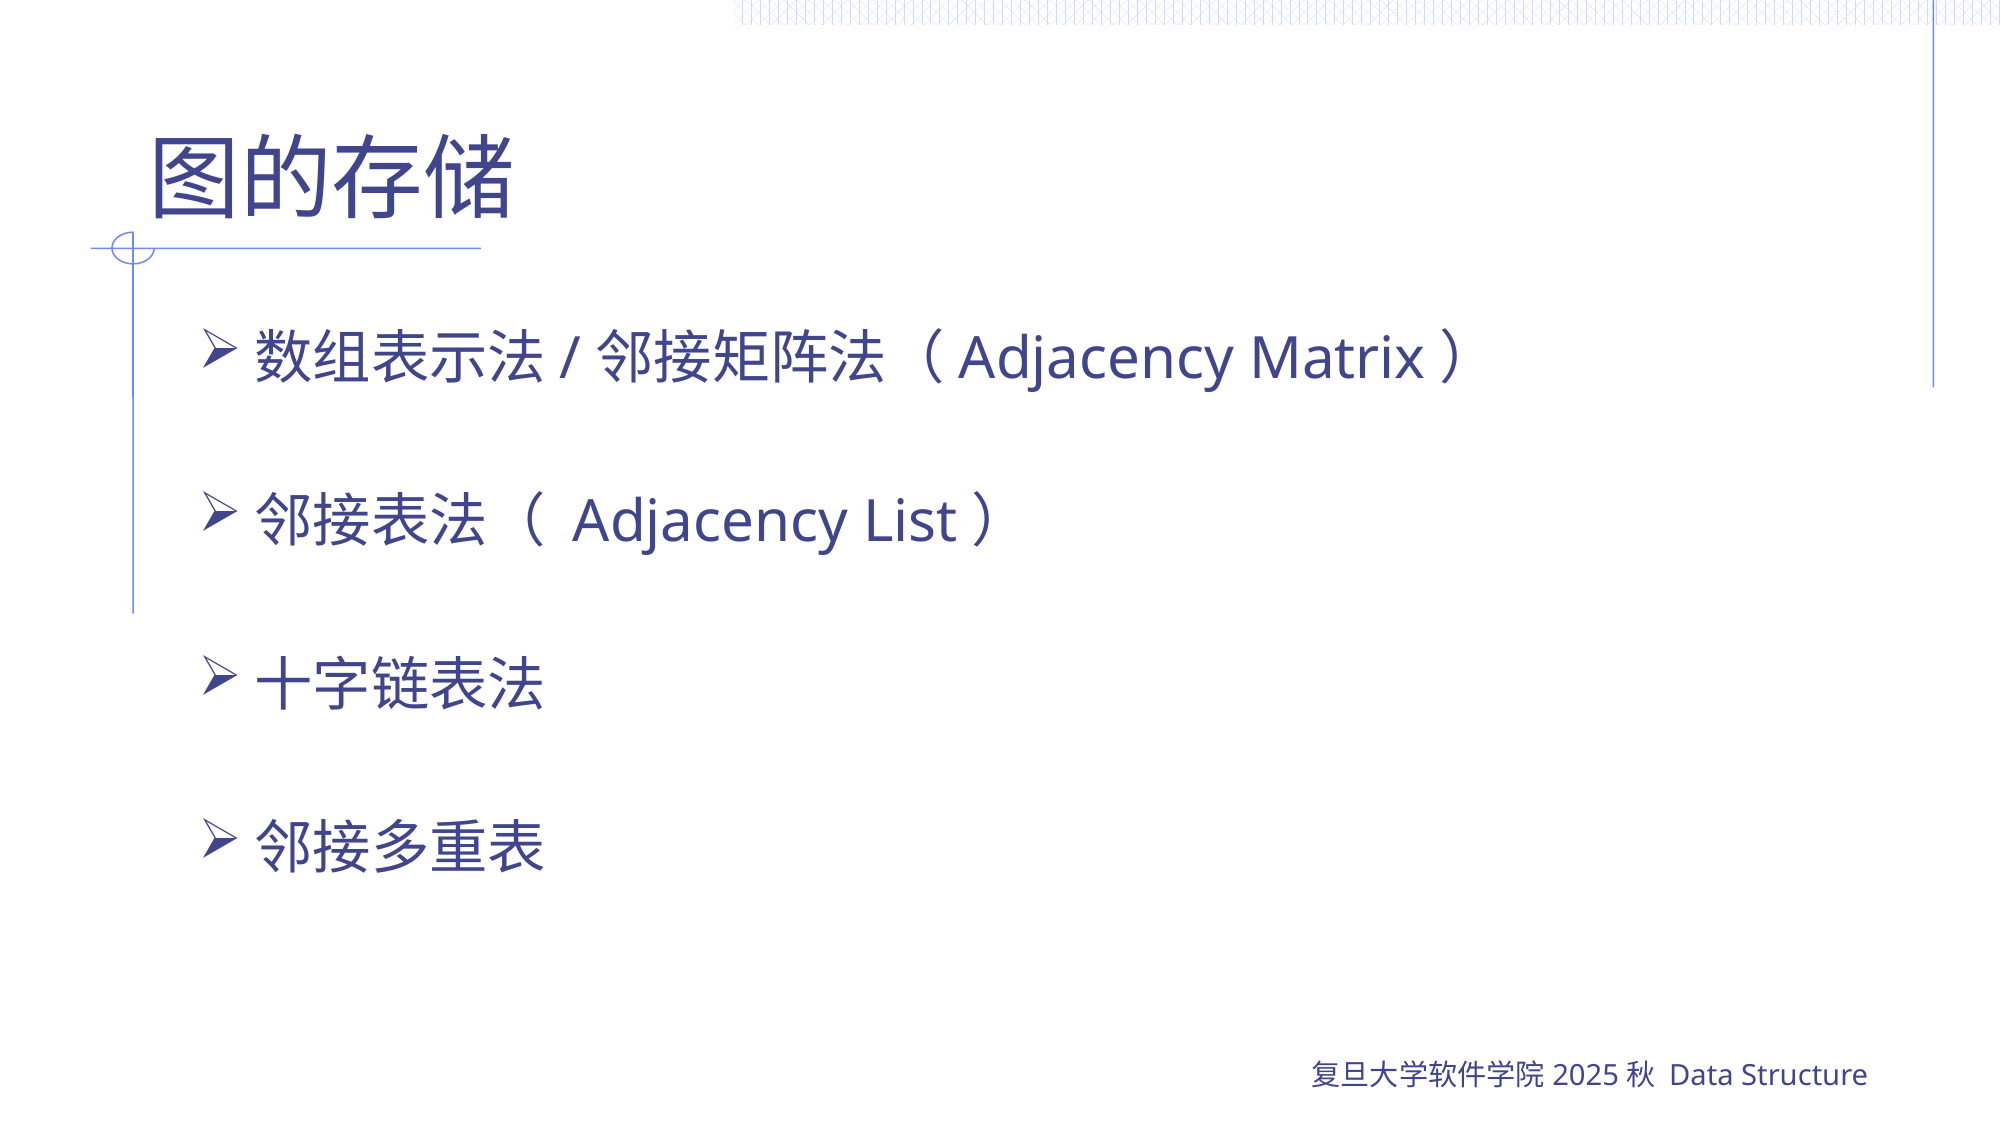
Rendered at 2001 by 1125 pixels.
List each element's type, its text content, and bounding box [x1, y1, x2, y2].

list 数组表示法/邻接矩阵法（Adjacency Matrix） 邻接表法（ Adjacency List） 十字链表法 邻接多重表 [183, 312, 1884, 988]
title 图的存储 [133, 50, 1834, 238]
